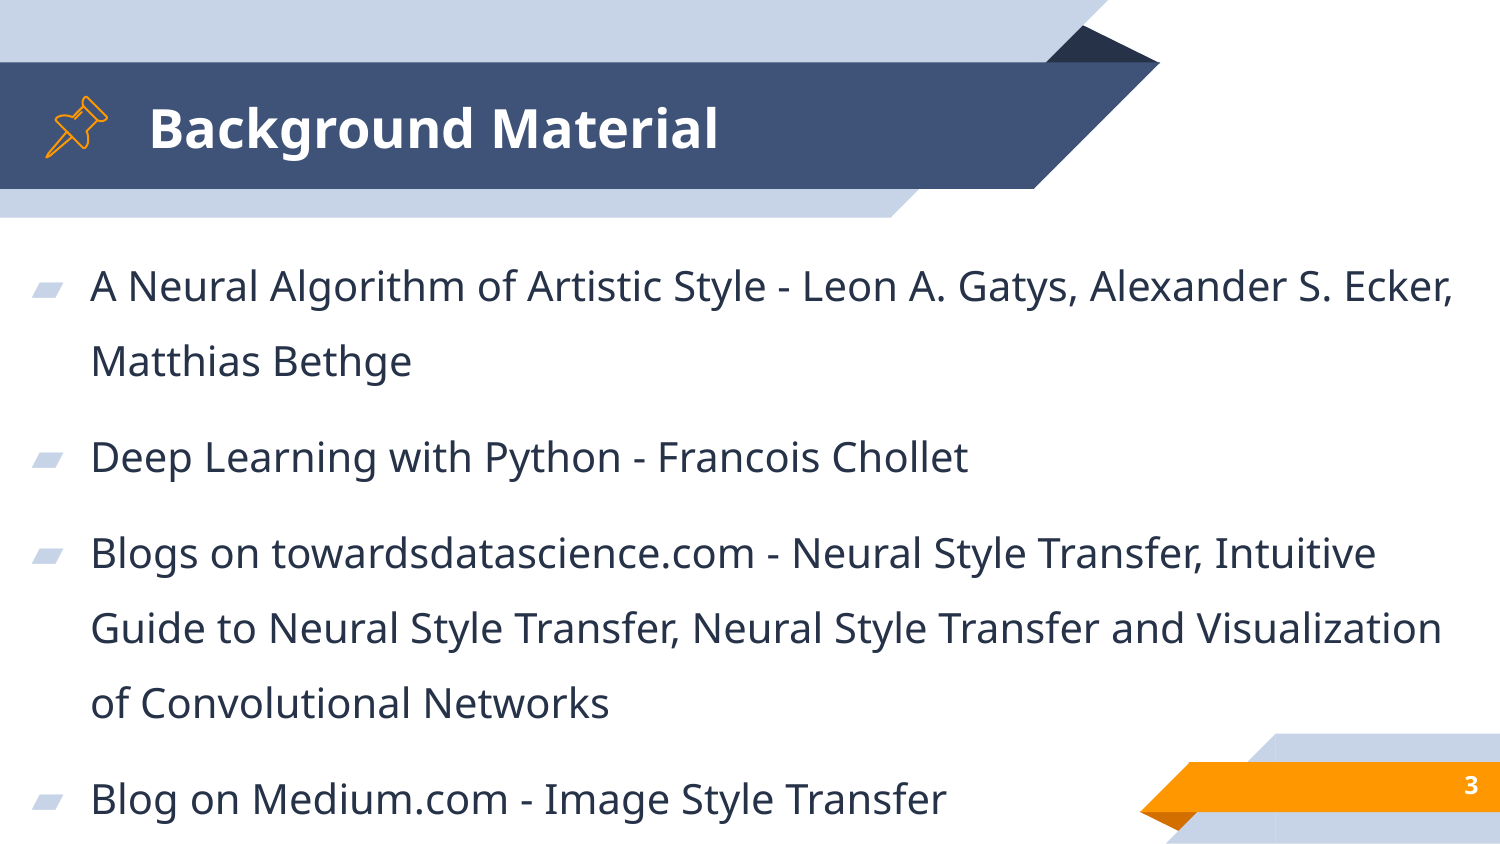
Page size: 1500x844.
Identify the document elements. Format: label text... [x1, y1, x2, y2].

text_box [45, 96, 108, 158]
slide_number ‹#› [1249, 760, 1494, 813]
list A Neural Algorithm of Artistic Style - Leon A. Gatys, Alexander S. Ecker, Matthias Bethge Deep Learning with Python - Francois Chollet Blogs on towardsdatascience.com - Neural Style Transfer, Intuitive Guide to Neural Style Transfer, Neural Style Transfer and Visualization of Convolutional Networks Blog on Medium.com - Image Style Transfer [0, 227, 1500, 830]
title Background Material [133, 64, 1035, 190]
